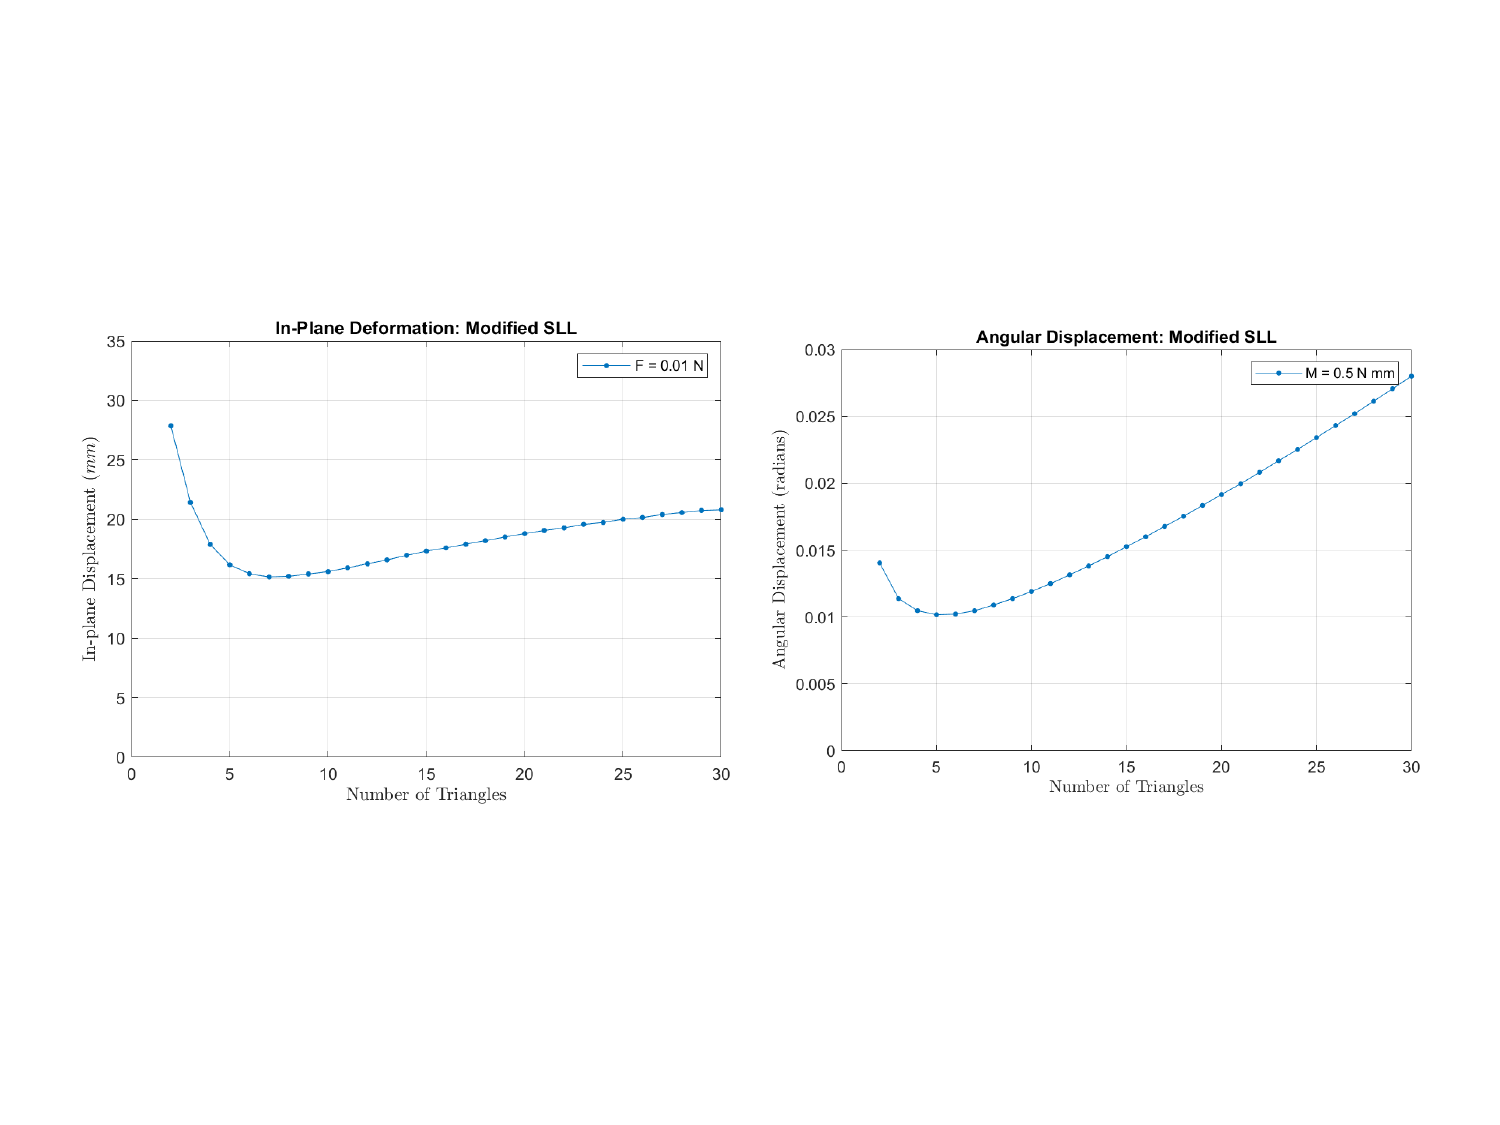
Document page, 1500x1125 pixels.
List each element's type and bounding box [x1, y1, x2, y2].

picture [79, 319, 731, 805]
picture [769, 328, 1421, 797]
